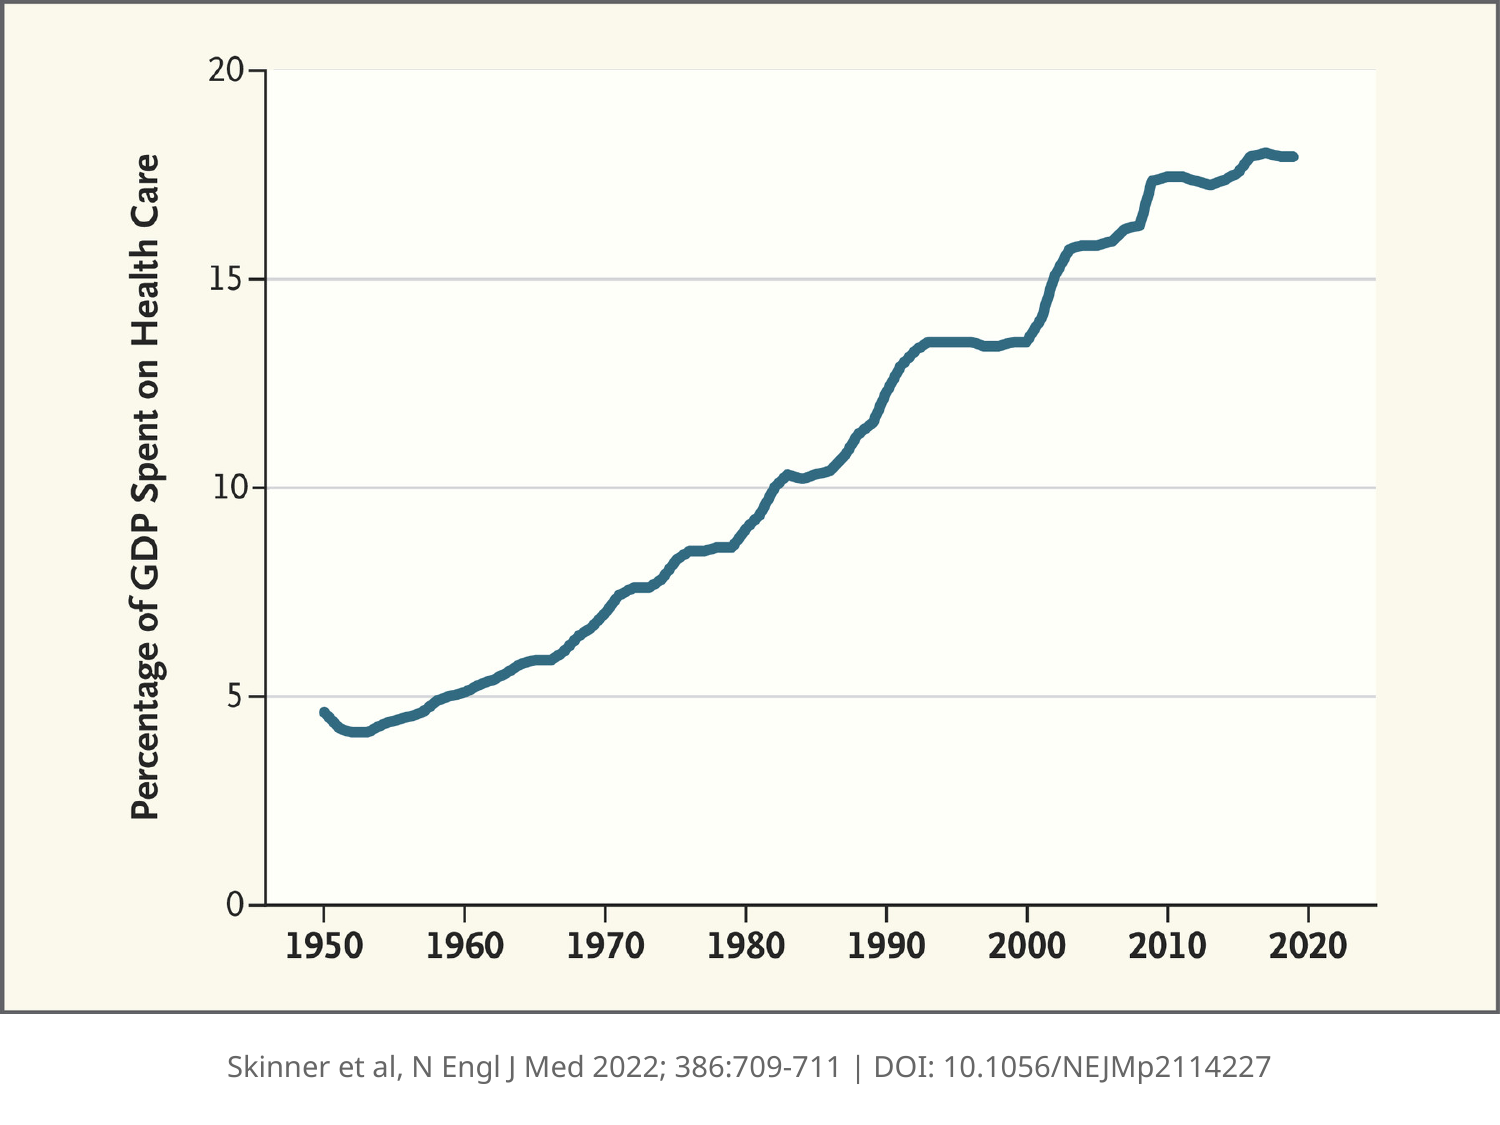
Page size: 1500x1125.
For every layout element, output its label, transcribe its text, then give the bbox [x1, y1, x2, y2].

text_box Skinner et al, N Engl J Med 2022; 386:709-711 | DOI: 10.1056/NEJMp2114227 [0, 1041, 1500, 1091]
picture [0, 0, 1500, 1014]
